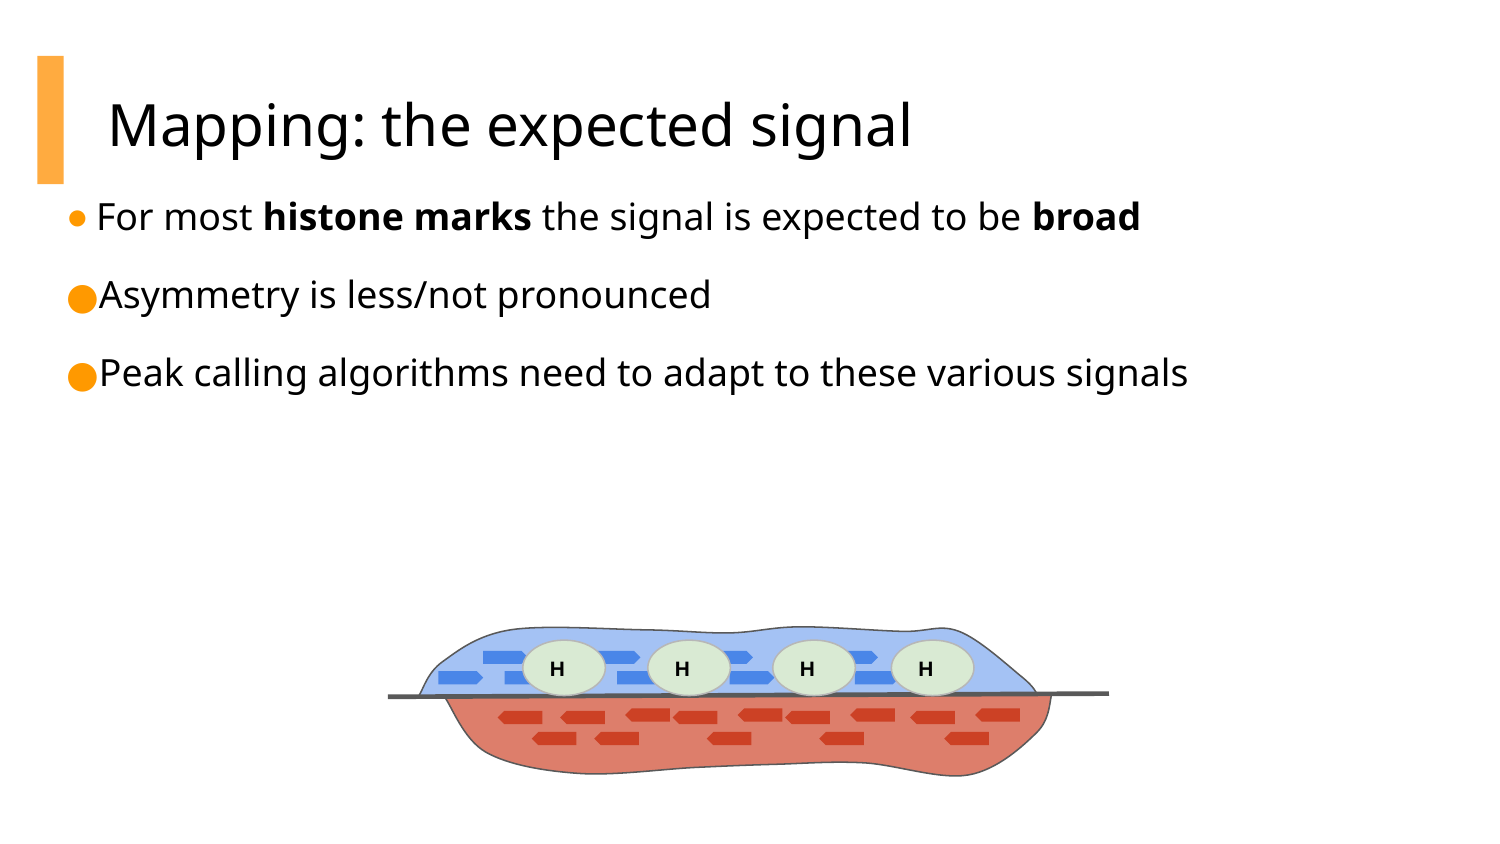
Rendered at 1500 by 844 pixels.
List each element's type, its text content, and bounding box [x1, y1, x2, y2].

text_box [706, 731, 752, 746]
text_box [850, 708, 895, 722]
text_box [625, 708, 670, 722]
text_box [483, 650, 526, 664]
text_box [737, 708, 783, 722]
text_box [438, 671, 484, 685]
text_box [910, 710, 955, 725]
text_box [944, 731, 989, 746]
text_box H [891, 640, 974, 691]
text_box [975, 708, 1020, 722]
text_box [504, 671, 530, 685]
text_box H [647, 640, 731, 691]
text_box [729, 671, 775, 685]
title Mapping: the expected signal [92, 72, 1491, 167]
text_box [597, 650, 641, 664]
text_box [854, 671, 896, 685]
text_box [819, 731, 864, 746]
text_box H [772, 640, 856, 691]
text_box [672, 710, 718, 725]
text_box [531, 731, 577, 746]
text_box [421, 626, 1036, 691]
text_box [497, 710, 543, 725]
list For most histone marks the signal is expected to be broad Asymmetry is less/not pronounced Peak calling algorithms need to adapt to these various signals [51, 189, 1273, 361]
text_box [560, 710, 605, 725]
text_box [594, 731, 639, 746]
text_box [722, 650, 753, 664]
text_box [449, 706, 1050, 776]
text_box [387, 693, 1110, 697]
text_box [617, 671, 655, 685]
text_box H [522, 640, 606, 691]
text_box [785, 710, 830, 725]
text_box [847, 650, 878, 664]
